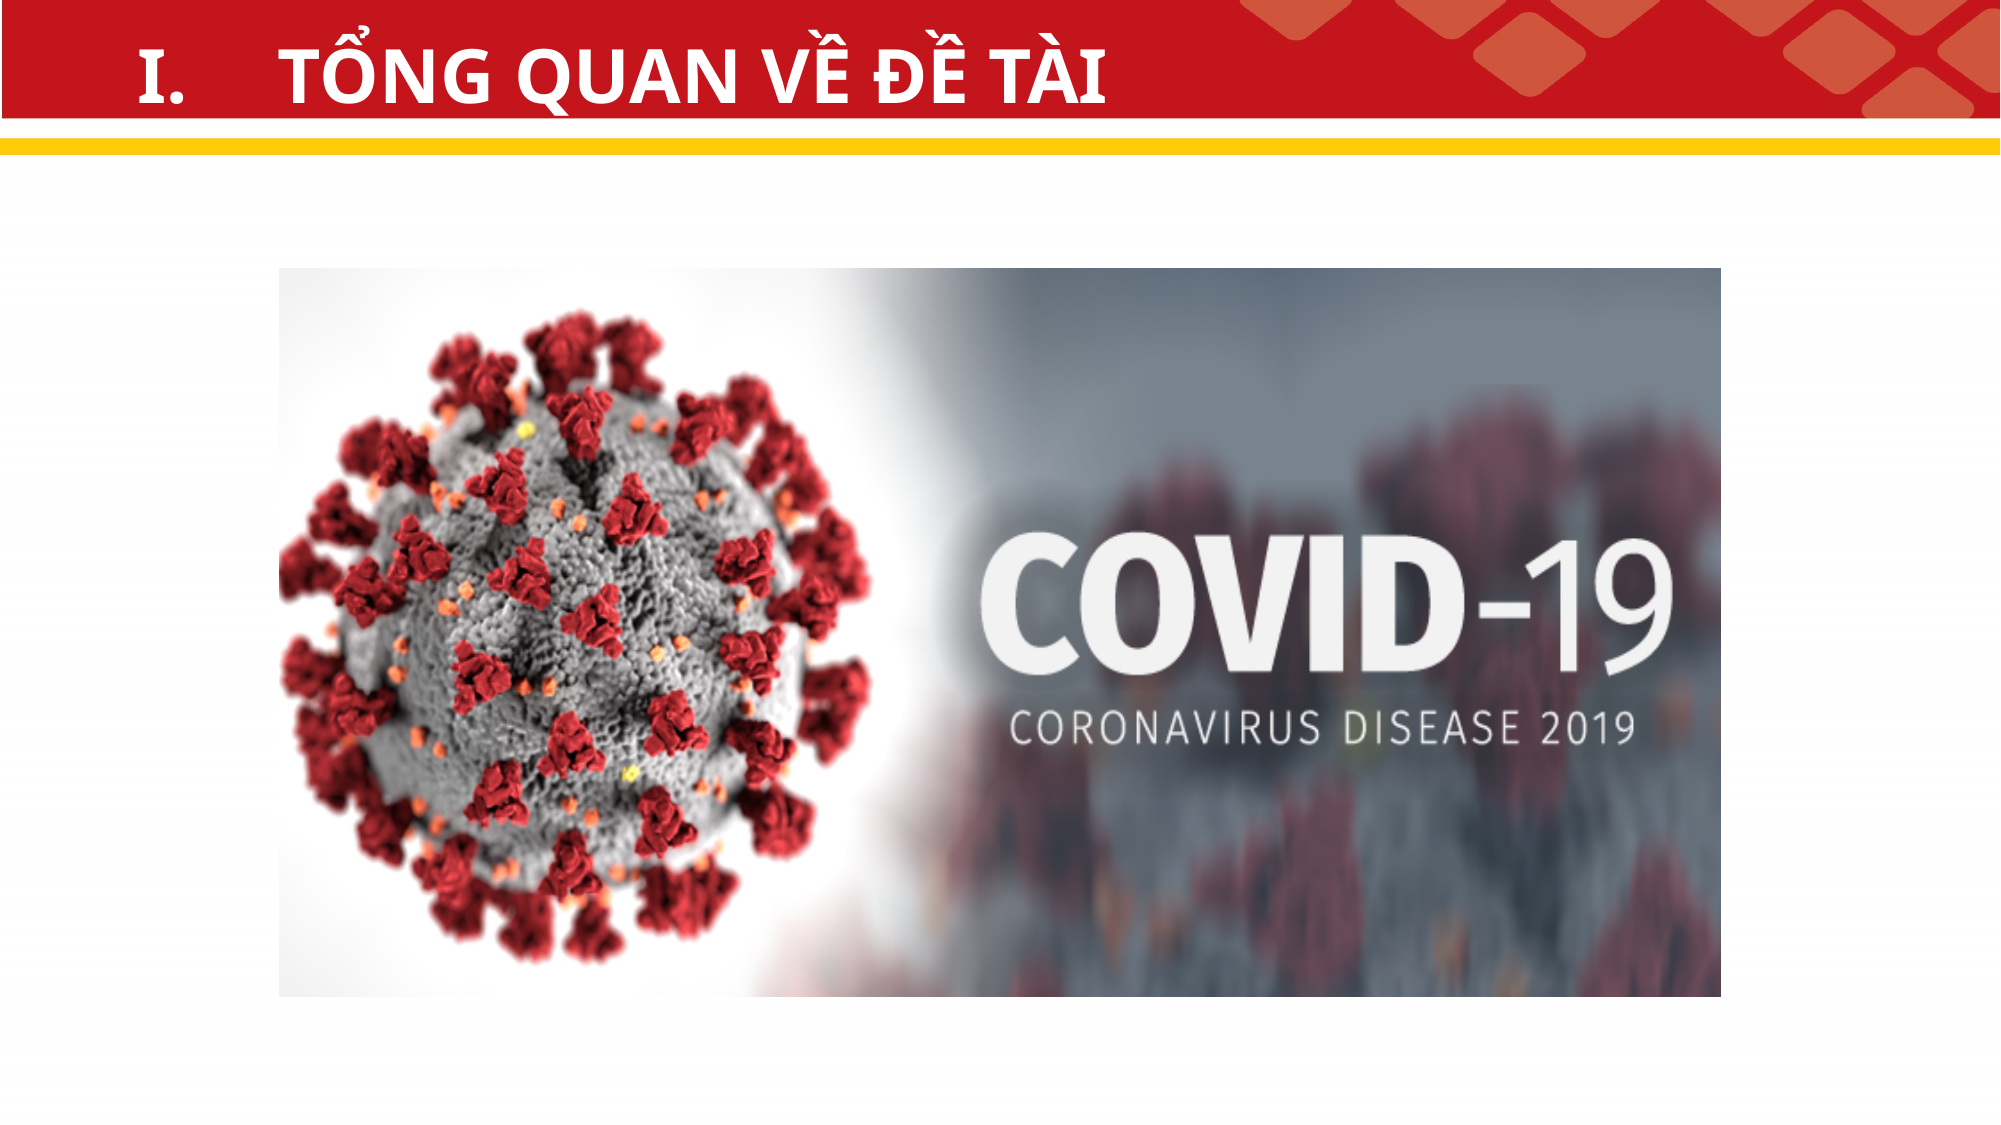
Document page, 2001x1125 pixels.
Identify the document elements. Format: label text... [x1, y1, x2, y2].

picture [0, 0, 2001, 1125]
title TỔNG QUAN VỀ ĐỀ TÀI [122, 0, 1878, 218]
